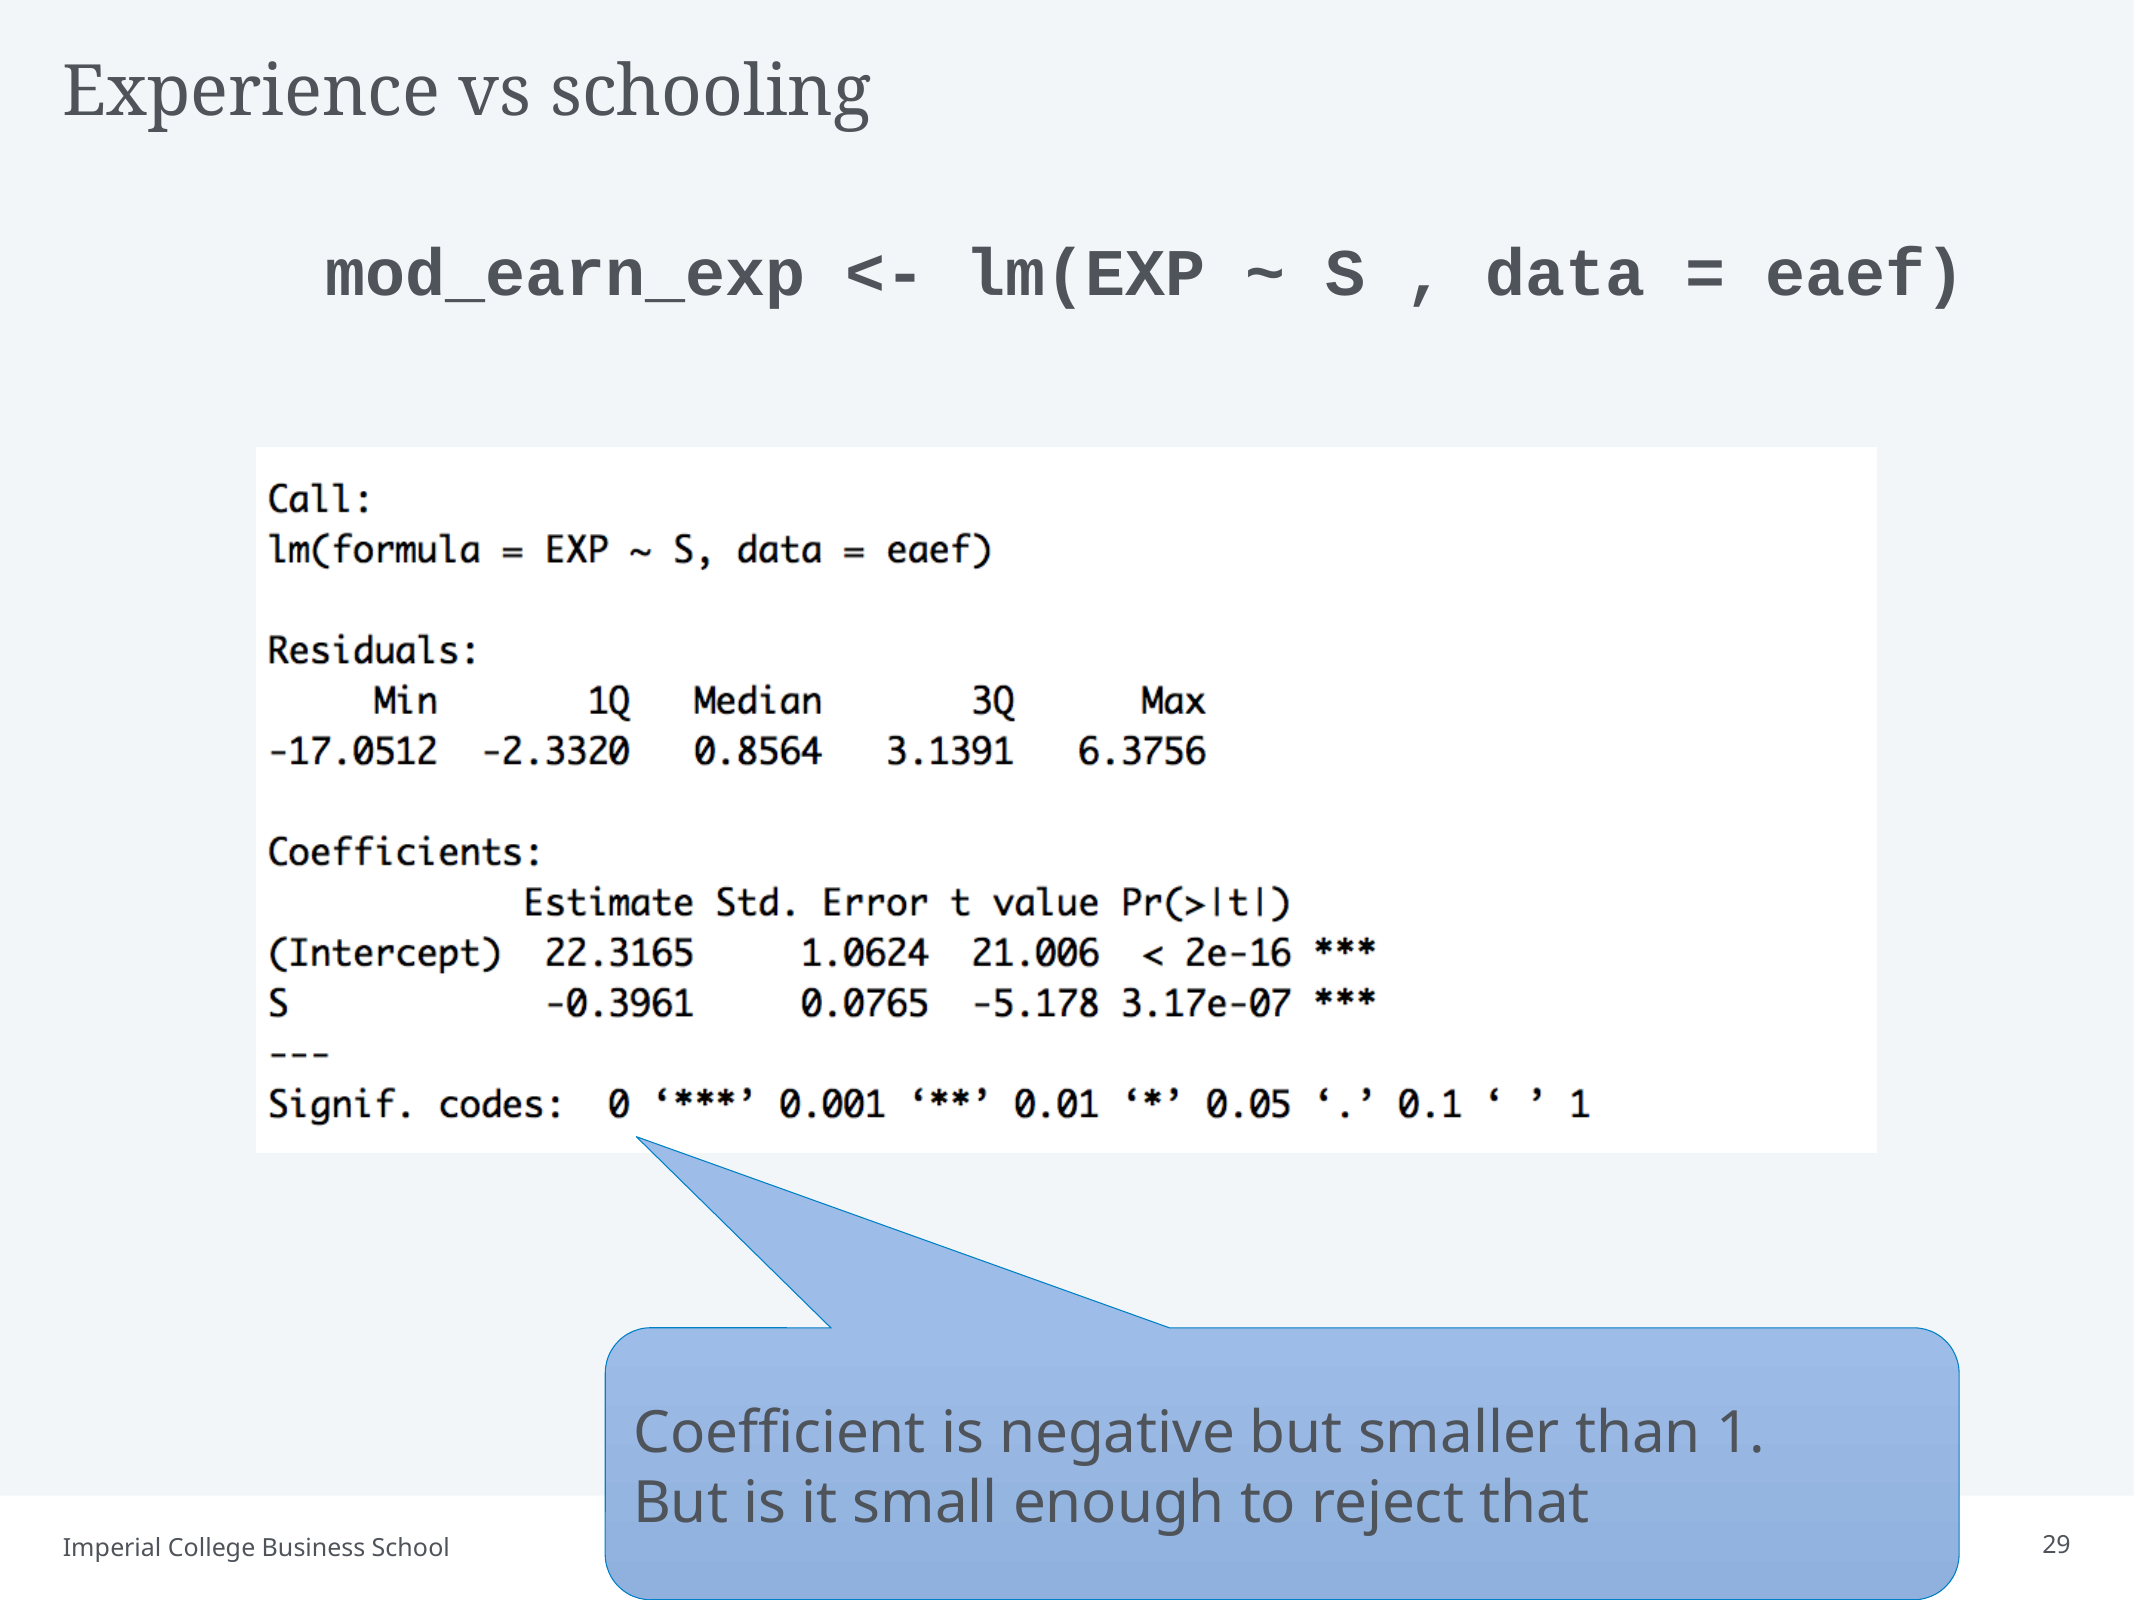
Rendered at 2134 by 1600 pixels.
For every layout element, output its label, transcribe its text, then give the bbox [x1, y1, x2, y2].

picture [256, 447, 1877, 1153]
title Experience vs schooling [62, 50, 2071, 195]
text_box mod_earn_exp <- lm(EXP ~ S , data = eaef) [311, 221, 2071, 316]
